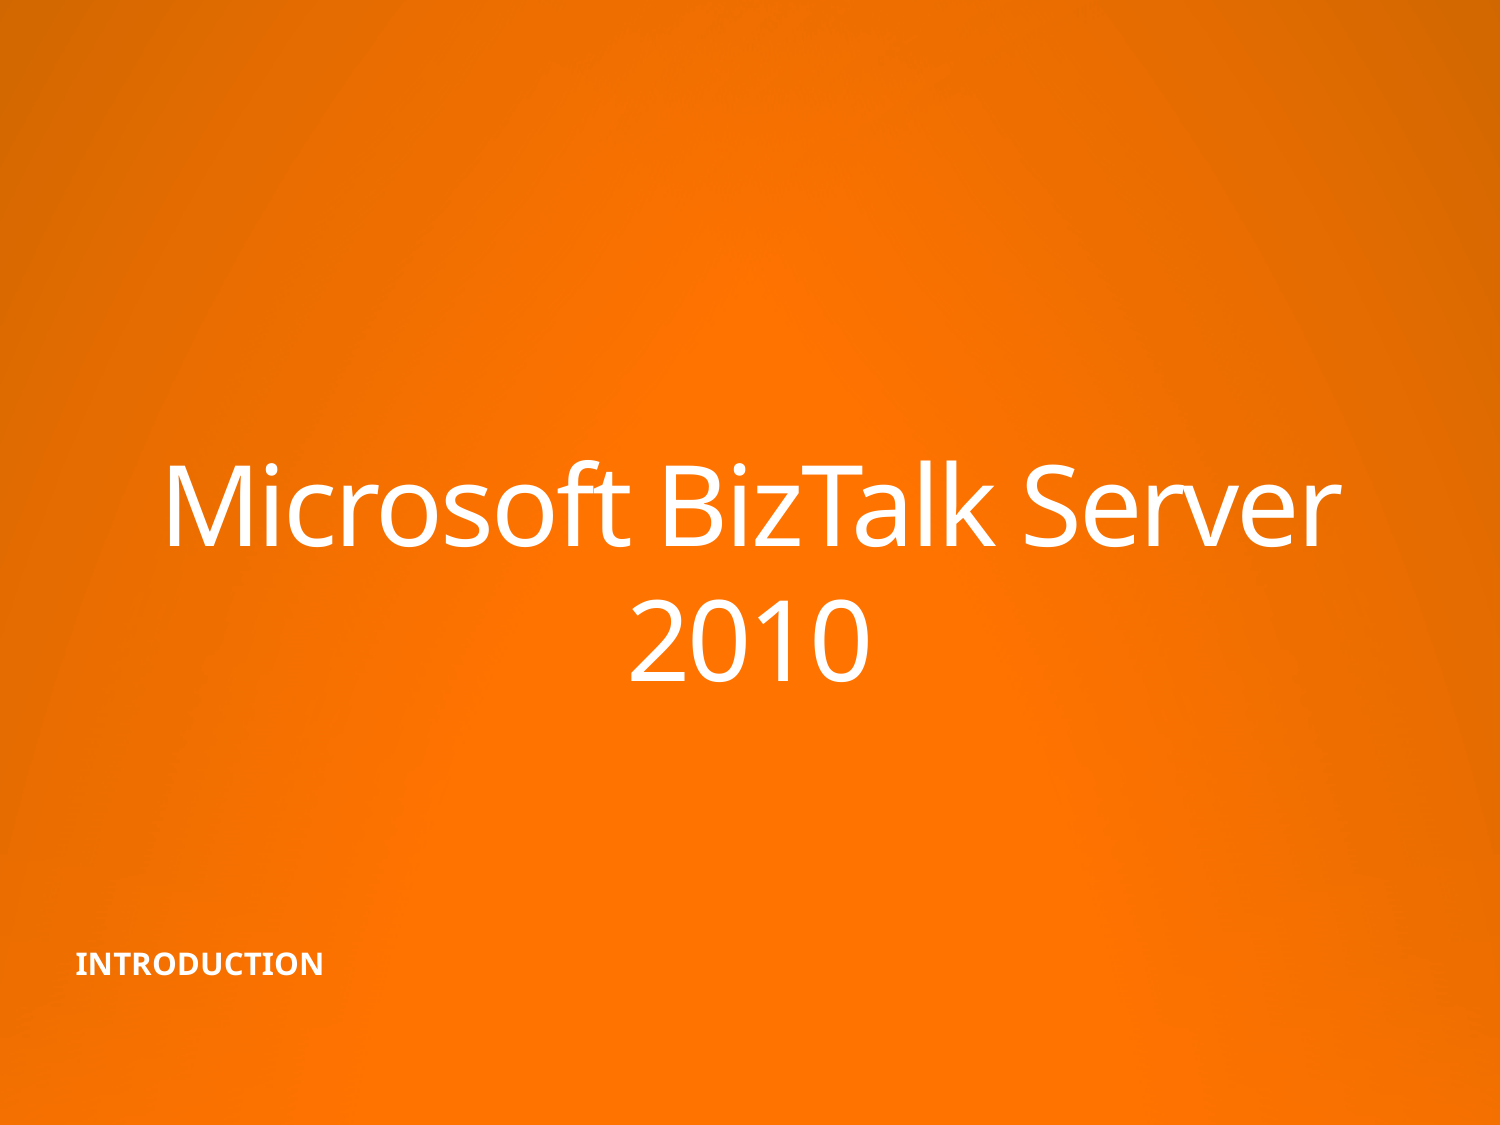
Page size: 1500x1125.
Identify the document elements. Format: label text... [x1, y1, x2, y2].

picture [0, 0, 1500, 1125]
subtitle Introduction [75, 925, 1254, 987]
title Microsoft BizTalk Server 2010 [24, 362, 1475, 775]
